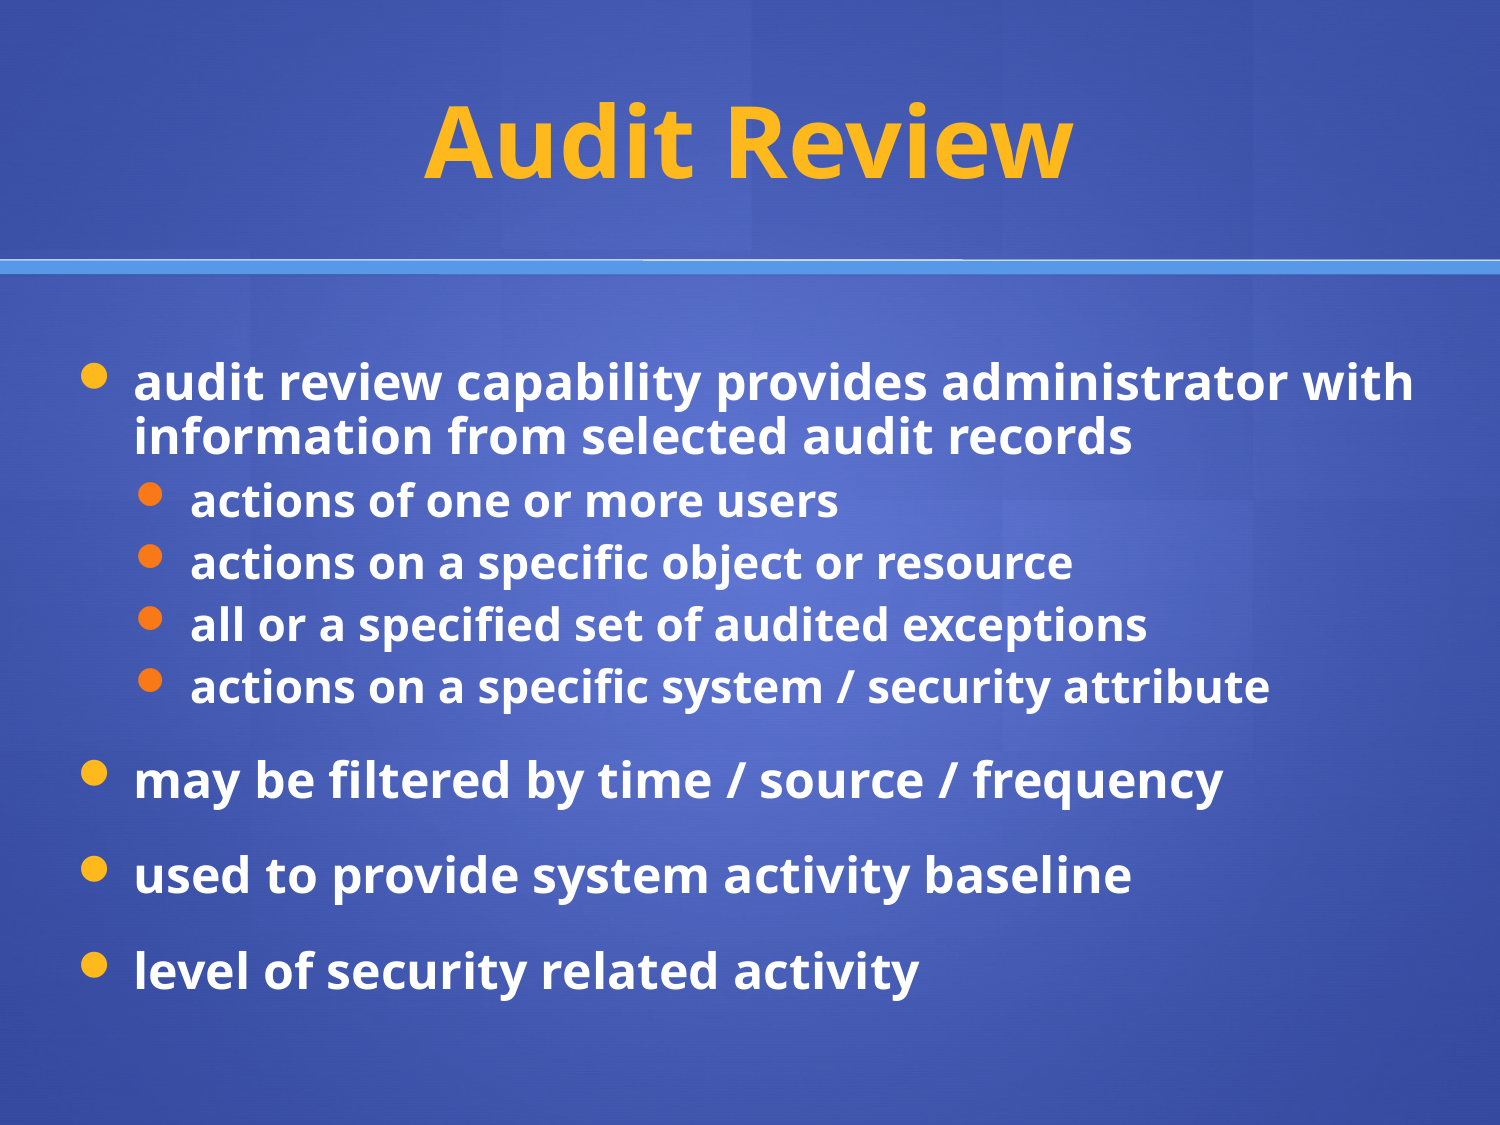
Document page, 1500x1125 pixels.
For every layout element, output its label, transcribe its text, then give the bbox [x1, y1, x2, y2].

list audit review capability provides administrator with information from selected audit records actions of one or more users actions on a specific object or resource all or a specified set of audited exceptions actions on a specific system / security attribute may be filtered by time / source / frequency used to provide system activity baseline level of security related activity [62, 350, 1450, 1125]
title Audit Review [75, 45, 1425, 233]
